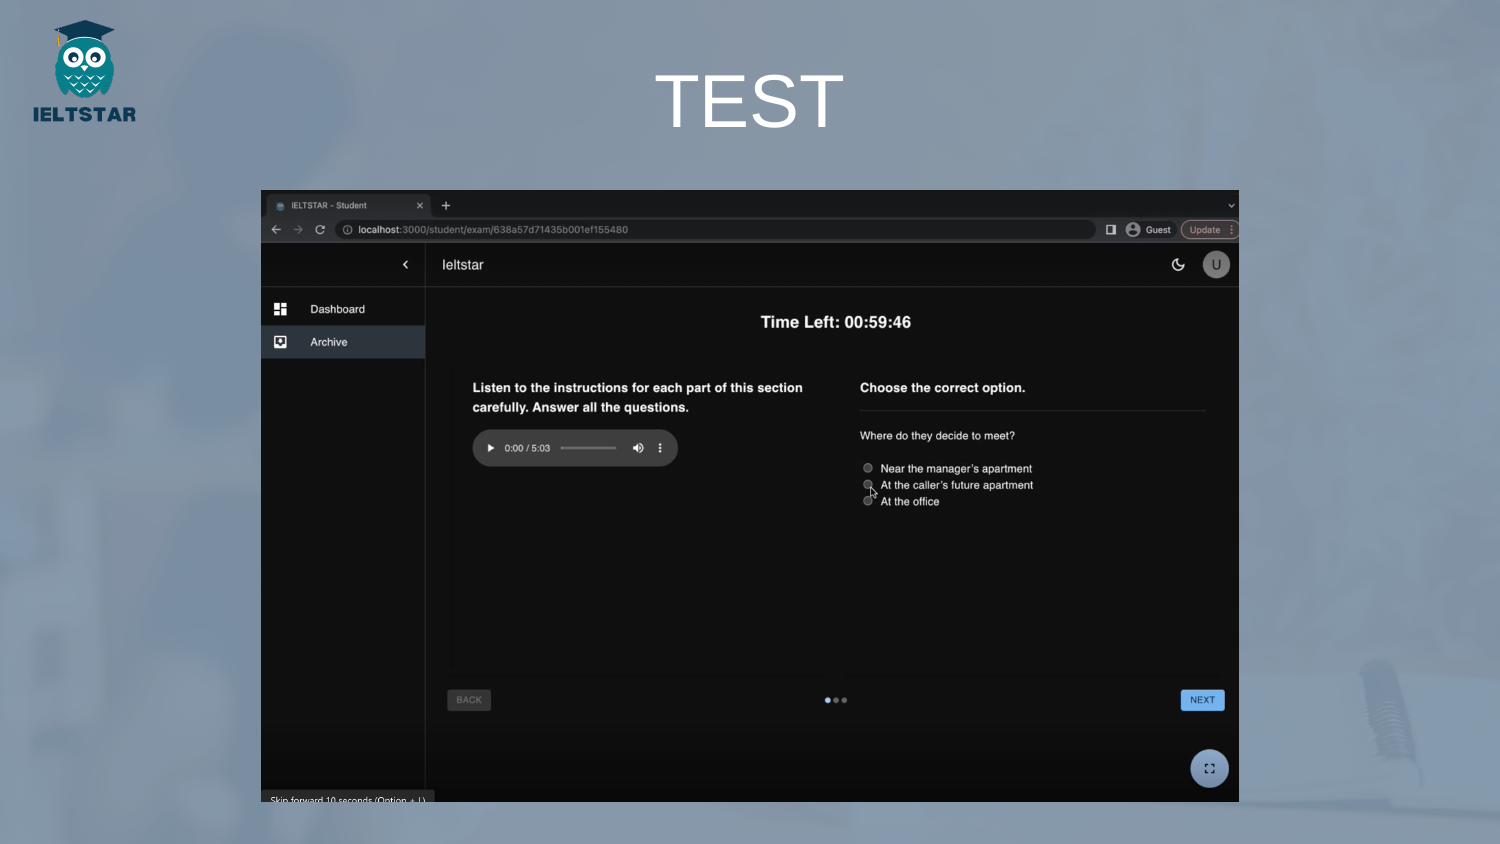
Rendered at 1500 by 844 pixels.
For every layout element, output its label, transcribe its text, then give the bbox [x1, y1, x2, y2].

picture [261, 190, 1239, 802]
picture [21, 15, 147, 141]
title TEST [51, 28, 1449, 167]
